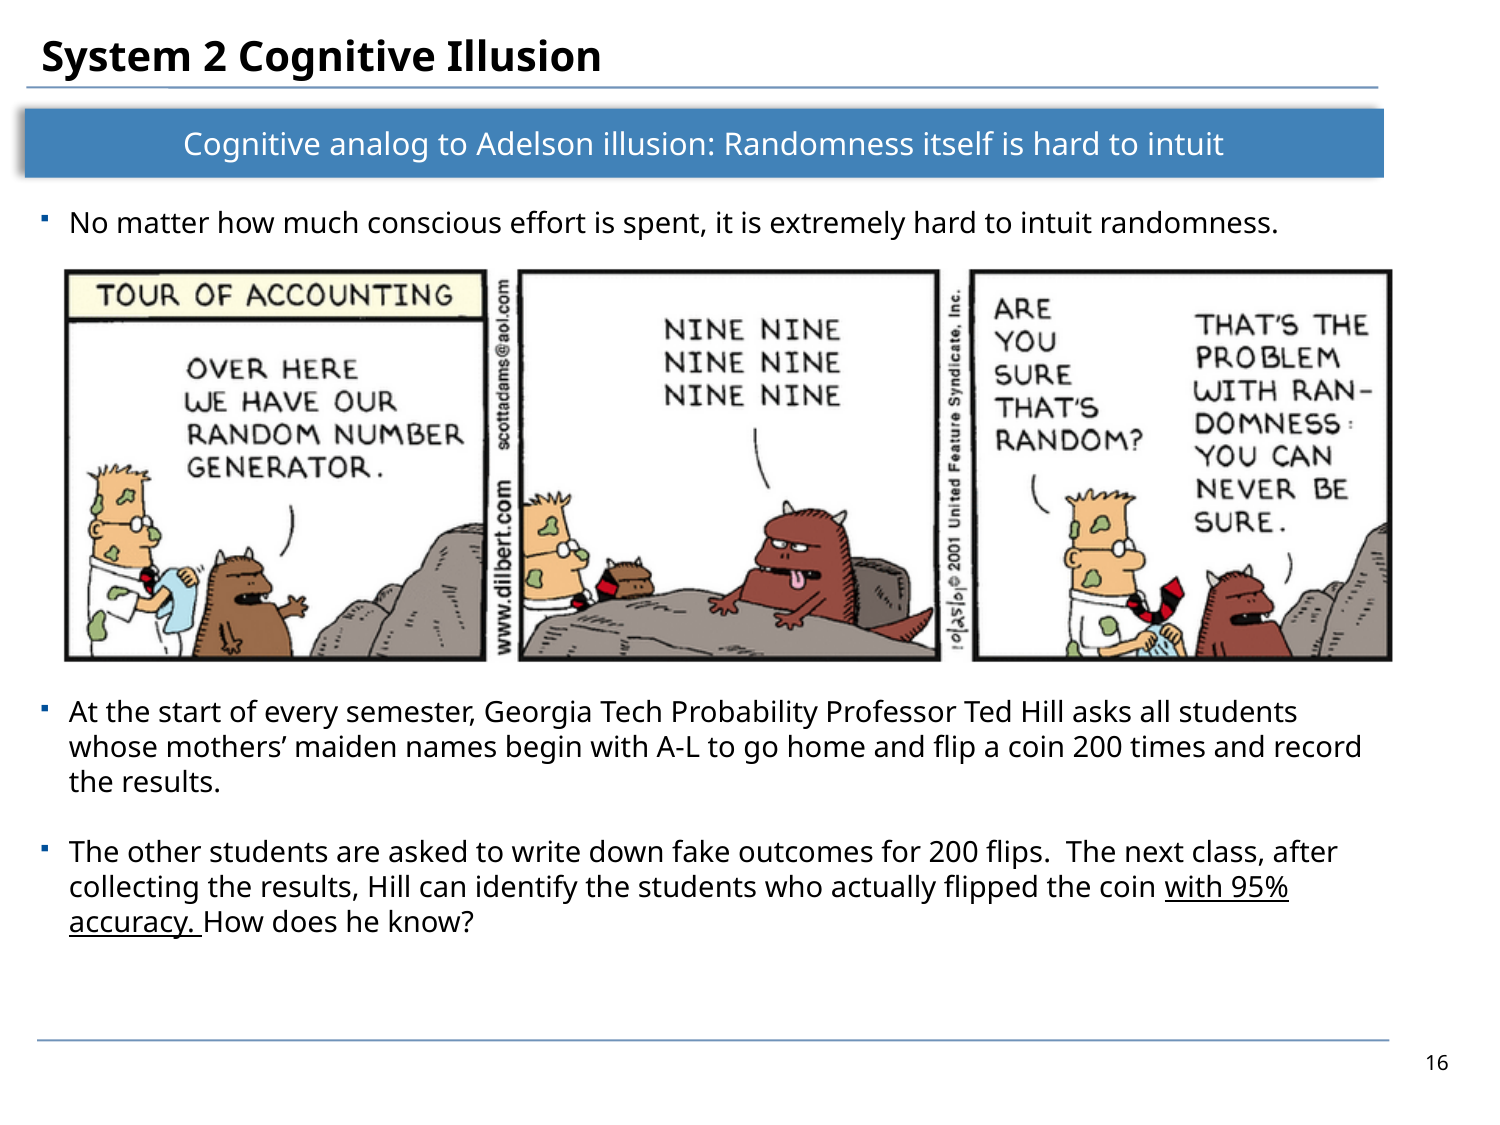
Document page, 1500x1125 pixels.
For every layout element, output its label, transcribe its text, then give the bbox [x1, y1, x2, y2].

list No matter how much conscious effort is spent, it is extremely hard to intuit randomness. At the start of every semester, Georgia Tech Probability Professor Ted Hill asks all students whose mothers’ maiden names begin with A-L to go home and flip a coin 200 times and record the results. The other students are asked to write down fake outcomes for 200 flips. The next class, after collecting the results, Hill can identify the students who actually flipped the coin with 95% accuracy. How does he know? [24, 196, 1388, 266]
title System 2 Cognitive Illusion [26, 22, 1474, 85]
picture [15, 268, 1414, 673]
list No matter how much conscious effort is spent, it is extremely hard to intuit randomness. At the start of every semester, Georgia Tech Probability Professor Ted Hill asks all students whose mothers’ maiden names begin with A-L to go home and flip a coin 200 times and record the results. The other students are asked to write down fake outcomes for 200 flips. The next class, after collecting the results, Hill can identify the students who actually flipped the coin with 95% accuracy. How does he know? [24, 681, 1388, 988]
list Cognitive analog to Adelson illusion: Randomness itself is hard to intuit [24, 108, 1384, 178]
